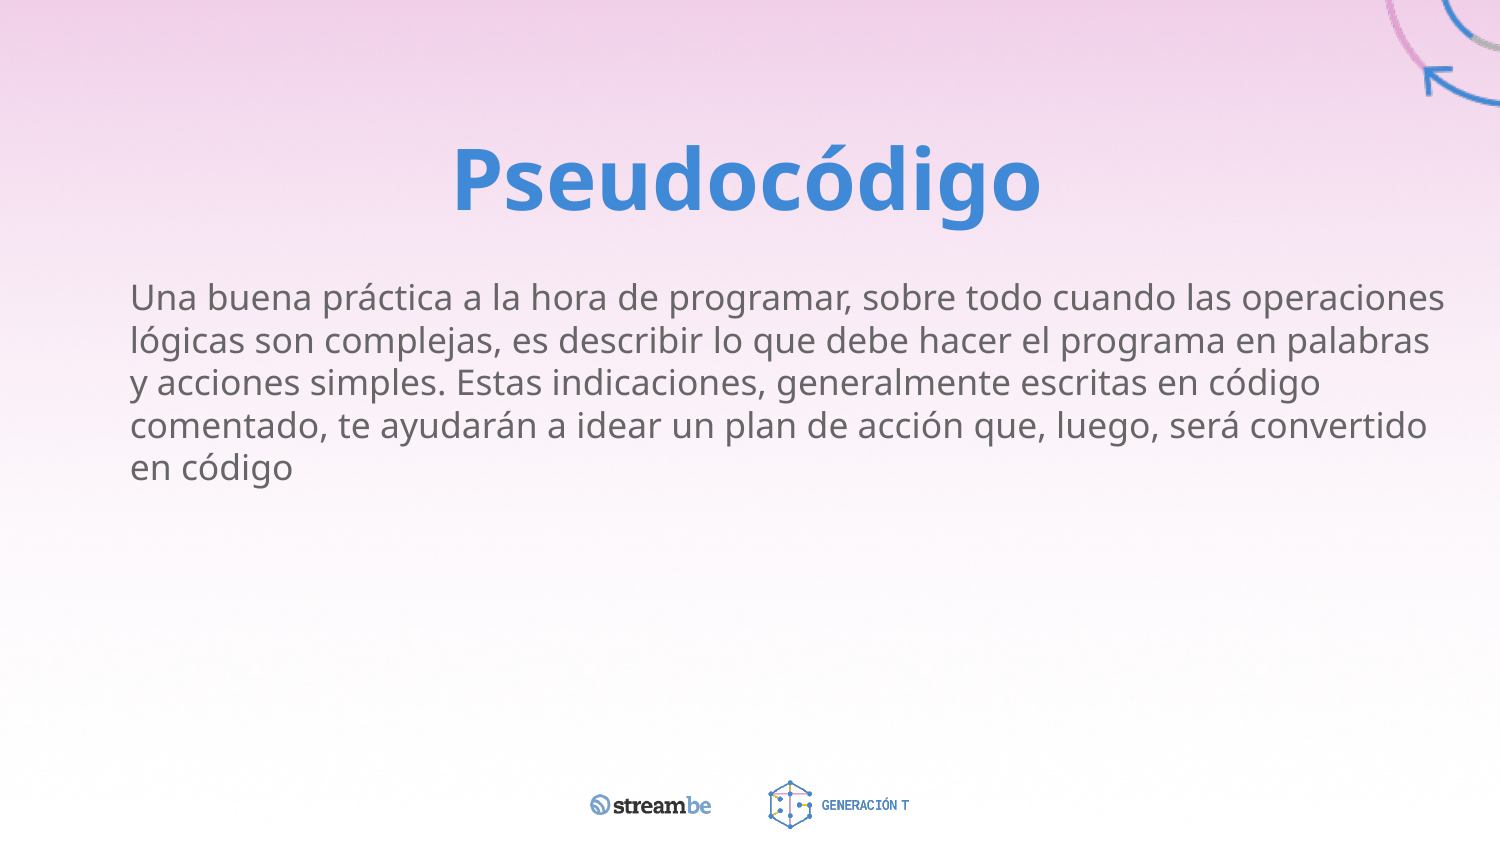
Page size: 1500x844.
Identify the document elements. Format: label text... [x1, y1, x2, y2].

title Pseudocódigo [184, 86, 1310, 235]
picture [0, 0, 1500, 844]
text_box Una buena práctica a la hora de programar, sobre todo cuando las operaciones lógicas son complejas, es describir lo que debe hacer el programa en palabras y acciones simples. Estas indicaciones, generalmente escritas en código comentado, te ayudarán a idear un plan de acción que, luego, será convertido en código [114, 267, 1467, 496]
